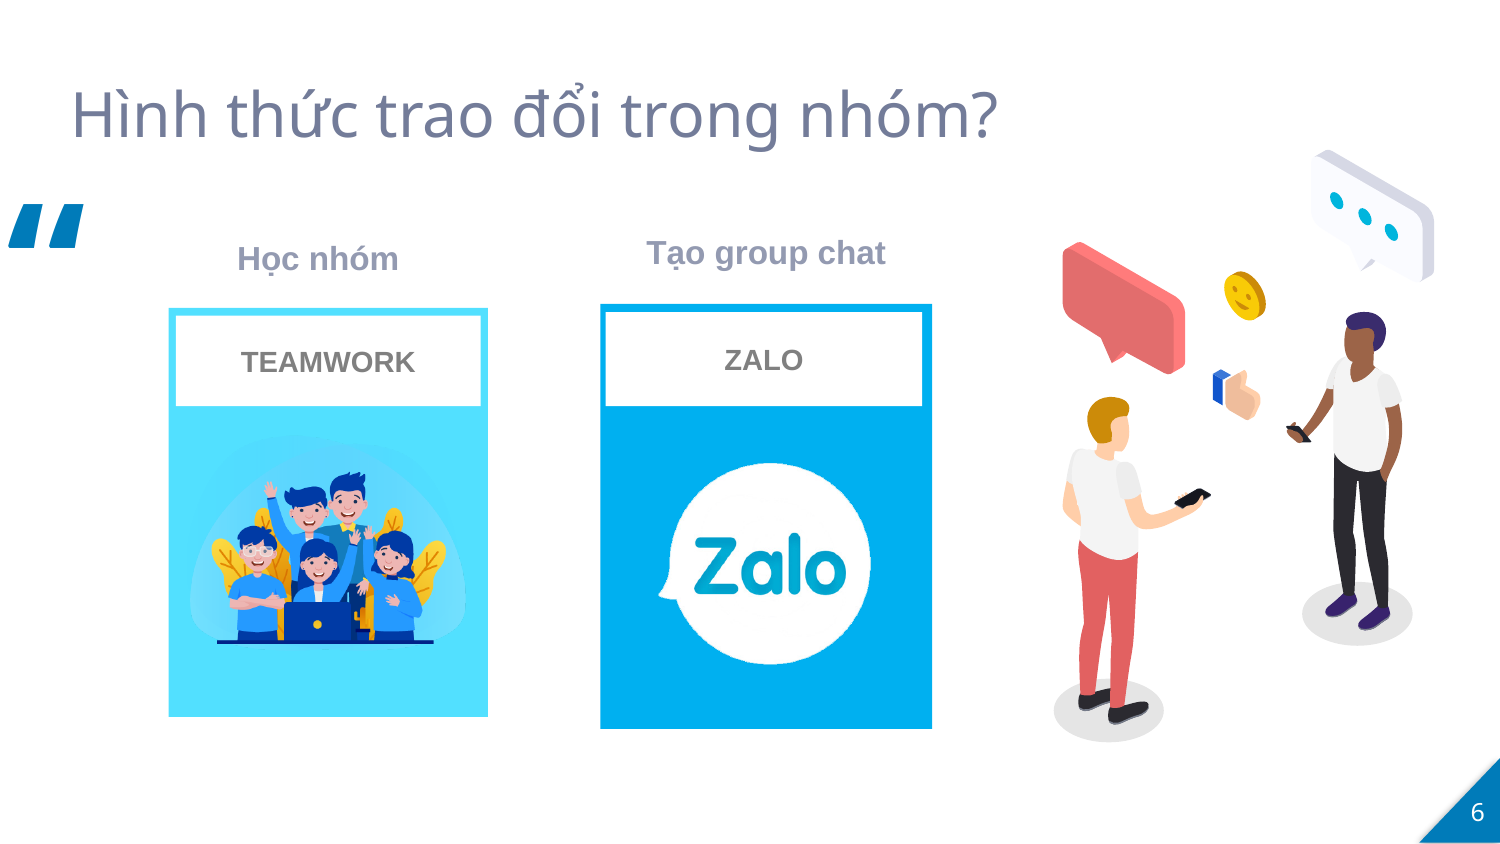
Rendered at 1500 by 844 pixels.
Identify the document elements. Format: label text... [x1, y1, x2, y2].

text_box Tạo group chat [561, 223, 972, 279]
text_box Hình thức trao đổi trong nhóm? [55, 67, 1255, 158]
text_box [1053, 149, 1435, 743]
slide_number 6 [1409, 754, 1485, 831]
text_box Học nhóm [113, 229, 524, 285]
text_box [161, 307, 489, 718]
text_box [1418, 757, 1500, 844]
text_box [600, 303, 933, 730]
